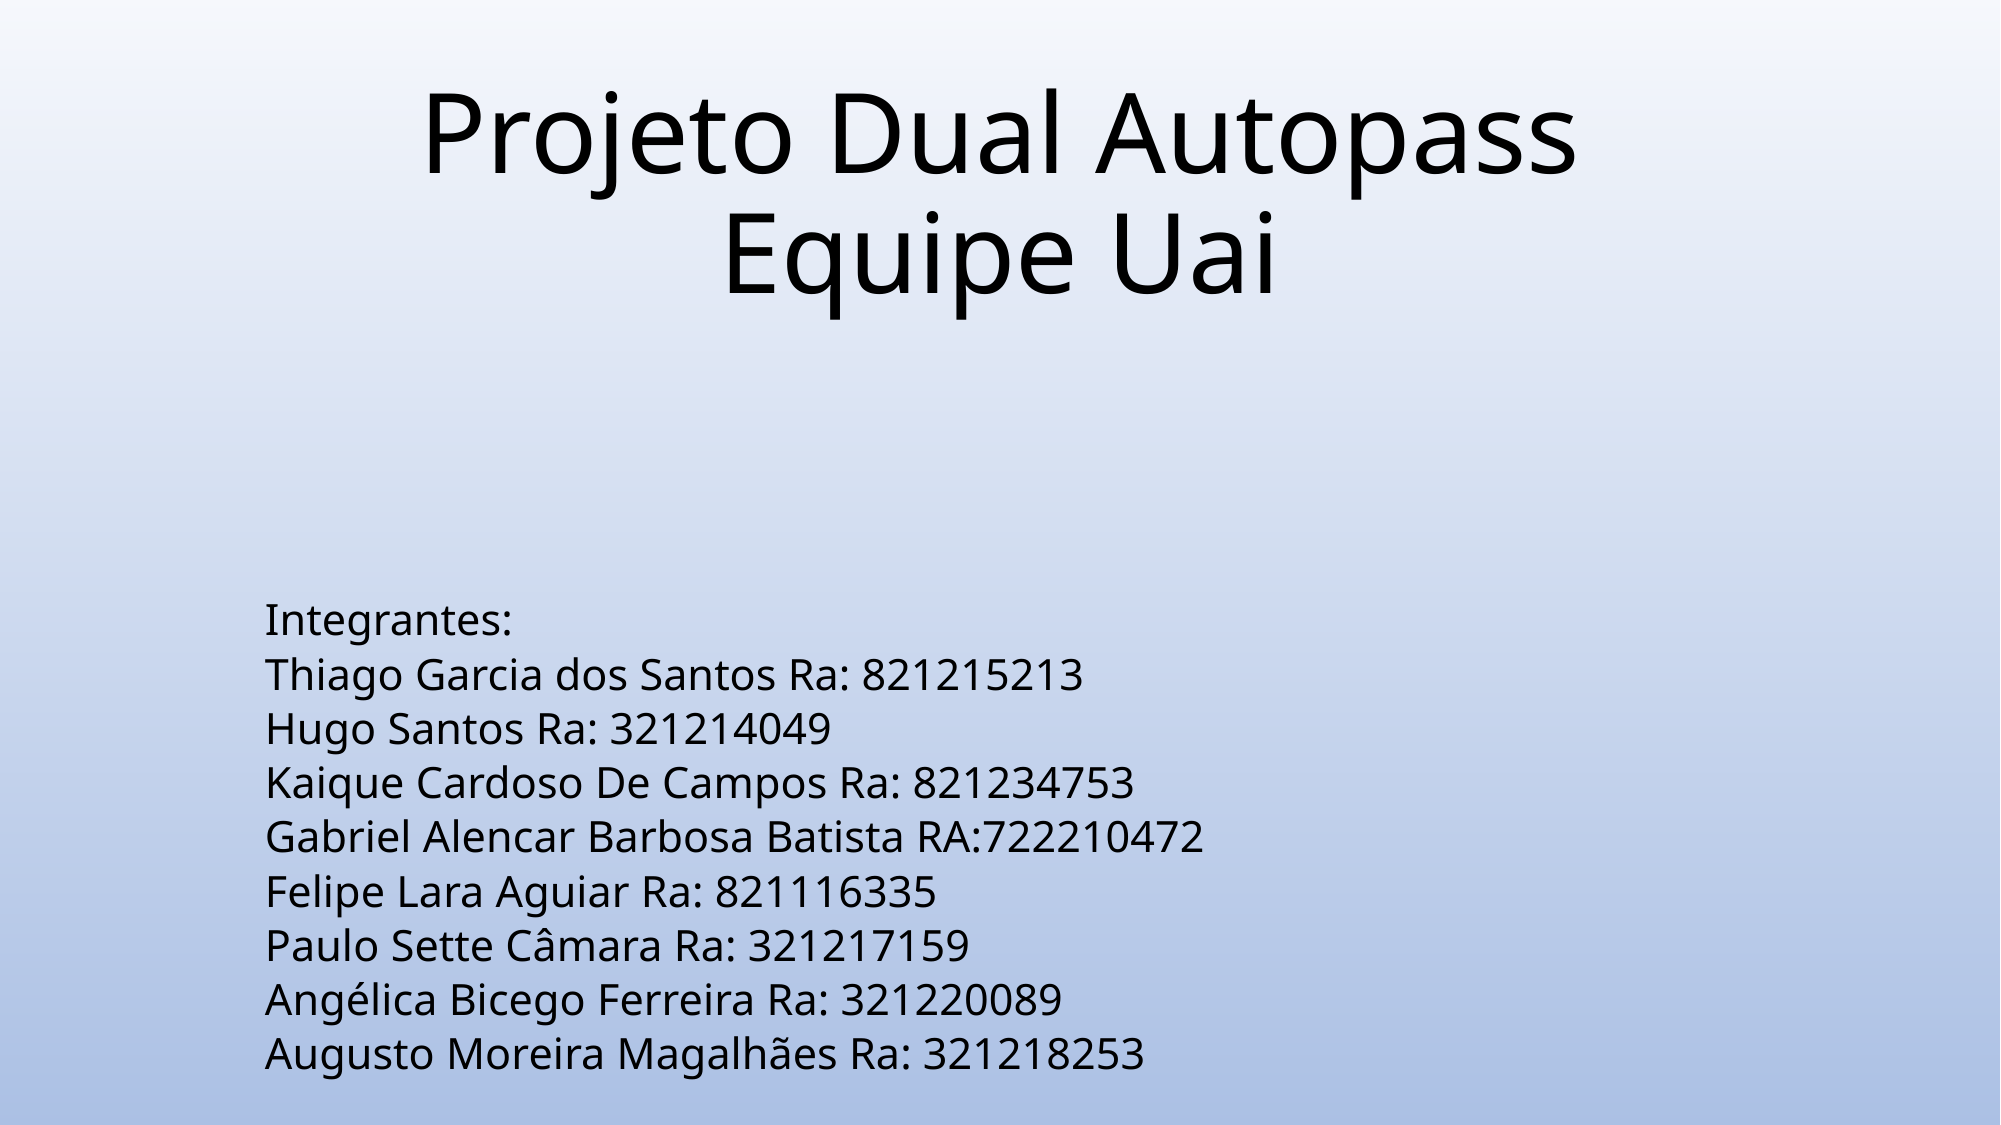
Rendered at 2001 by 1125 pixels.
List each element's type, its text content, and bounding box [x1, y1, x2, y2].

title Projeto Dual Autopass Equipe Uai [249, 66, 1750, 459]
subtitle Integrantes: Thiago Garcia dos Santos Ra: 821215213 Hugo Santos Ra: 321214049 Kaique Cardoso De Campos Ra: 821234753 Gabriel Alencar Barbosa Batista RA:722210472 Felipe Lara Aguiar Ra: 821116335 Paulo Sette Câmara Ra: 321217159 Angélica Bicego Ferreira Ra: 321220089 Augusto Moreira Magalhães Ra: 321218253 [249, 590, 1750, 1094]
